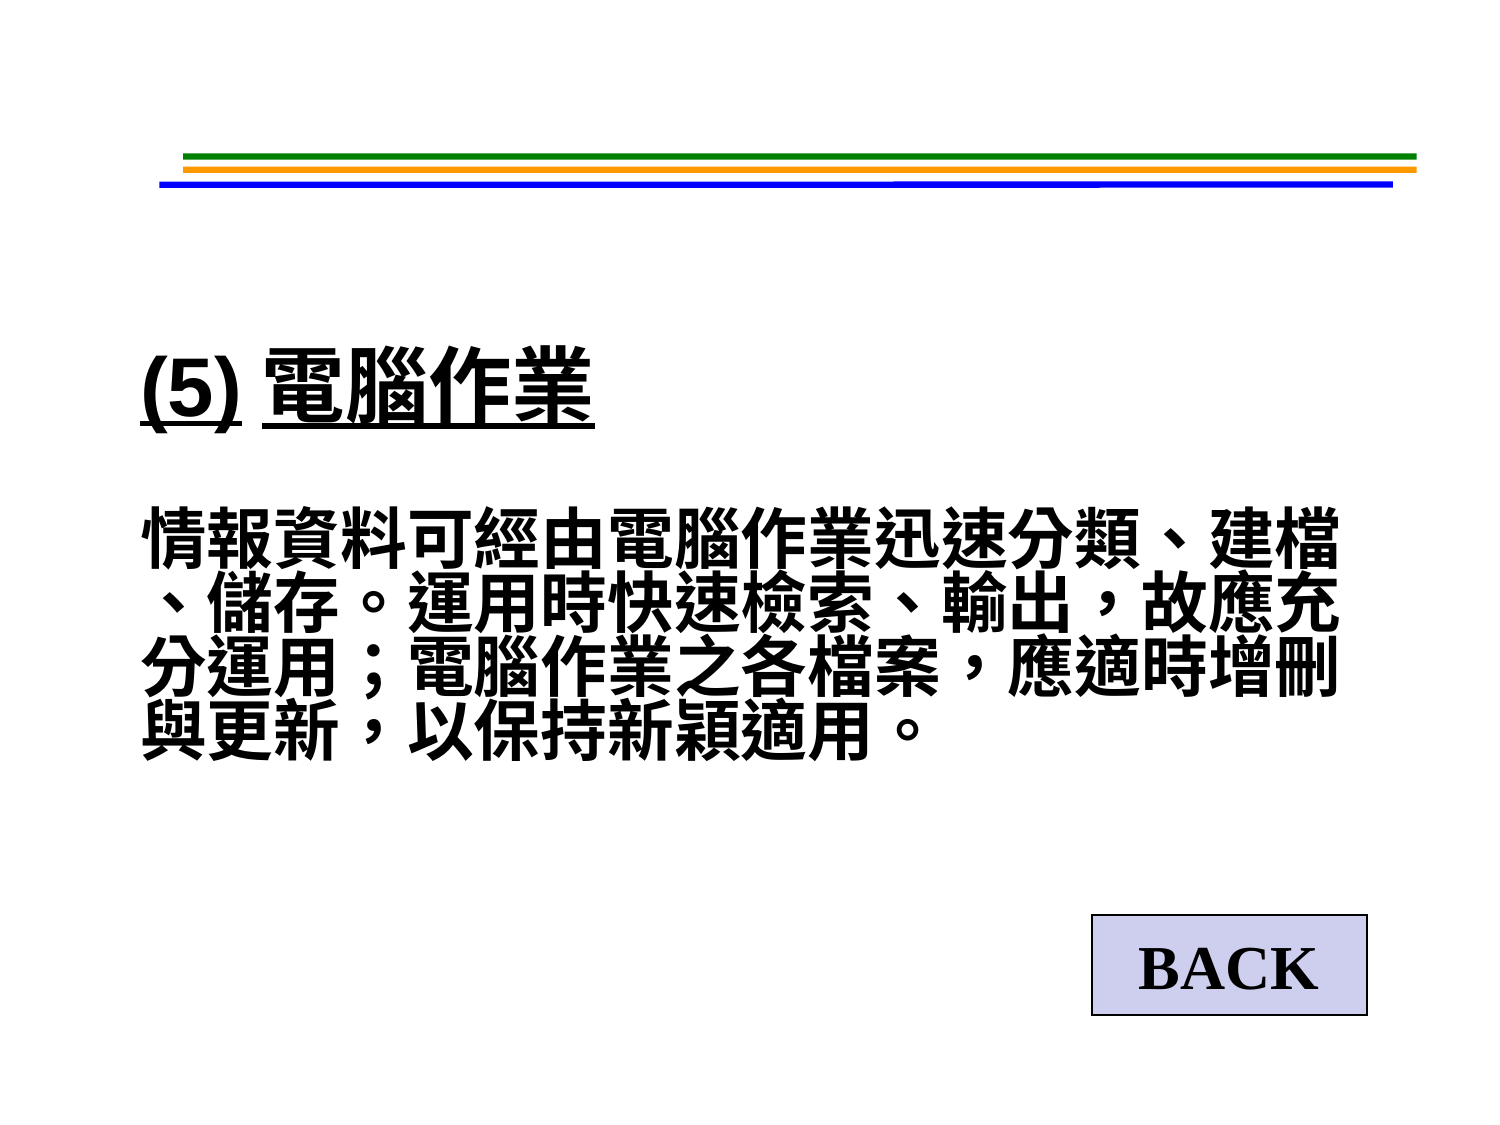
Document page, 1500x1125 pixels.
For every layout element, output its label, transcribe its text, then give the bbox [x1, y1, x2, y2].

text_box BACK [1091, 914, 1367, 1015]
text_box (5)電腦作業 情報資料可經由電腦作業迅速分類、建檔 、儲存。運用時快速檢索、輸出，故應充 分運用；電腦作業之各檔案，應適時增刪 與更新，以保持新穎適用。 [76, 58, 1427, 1063]
